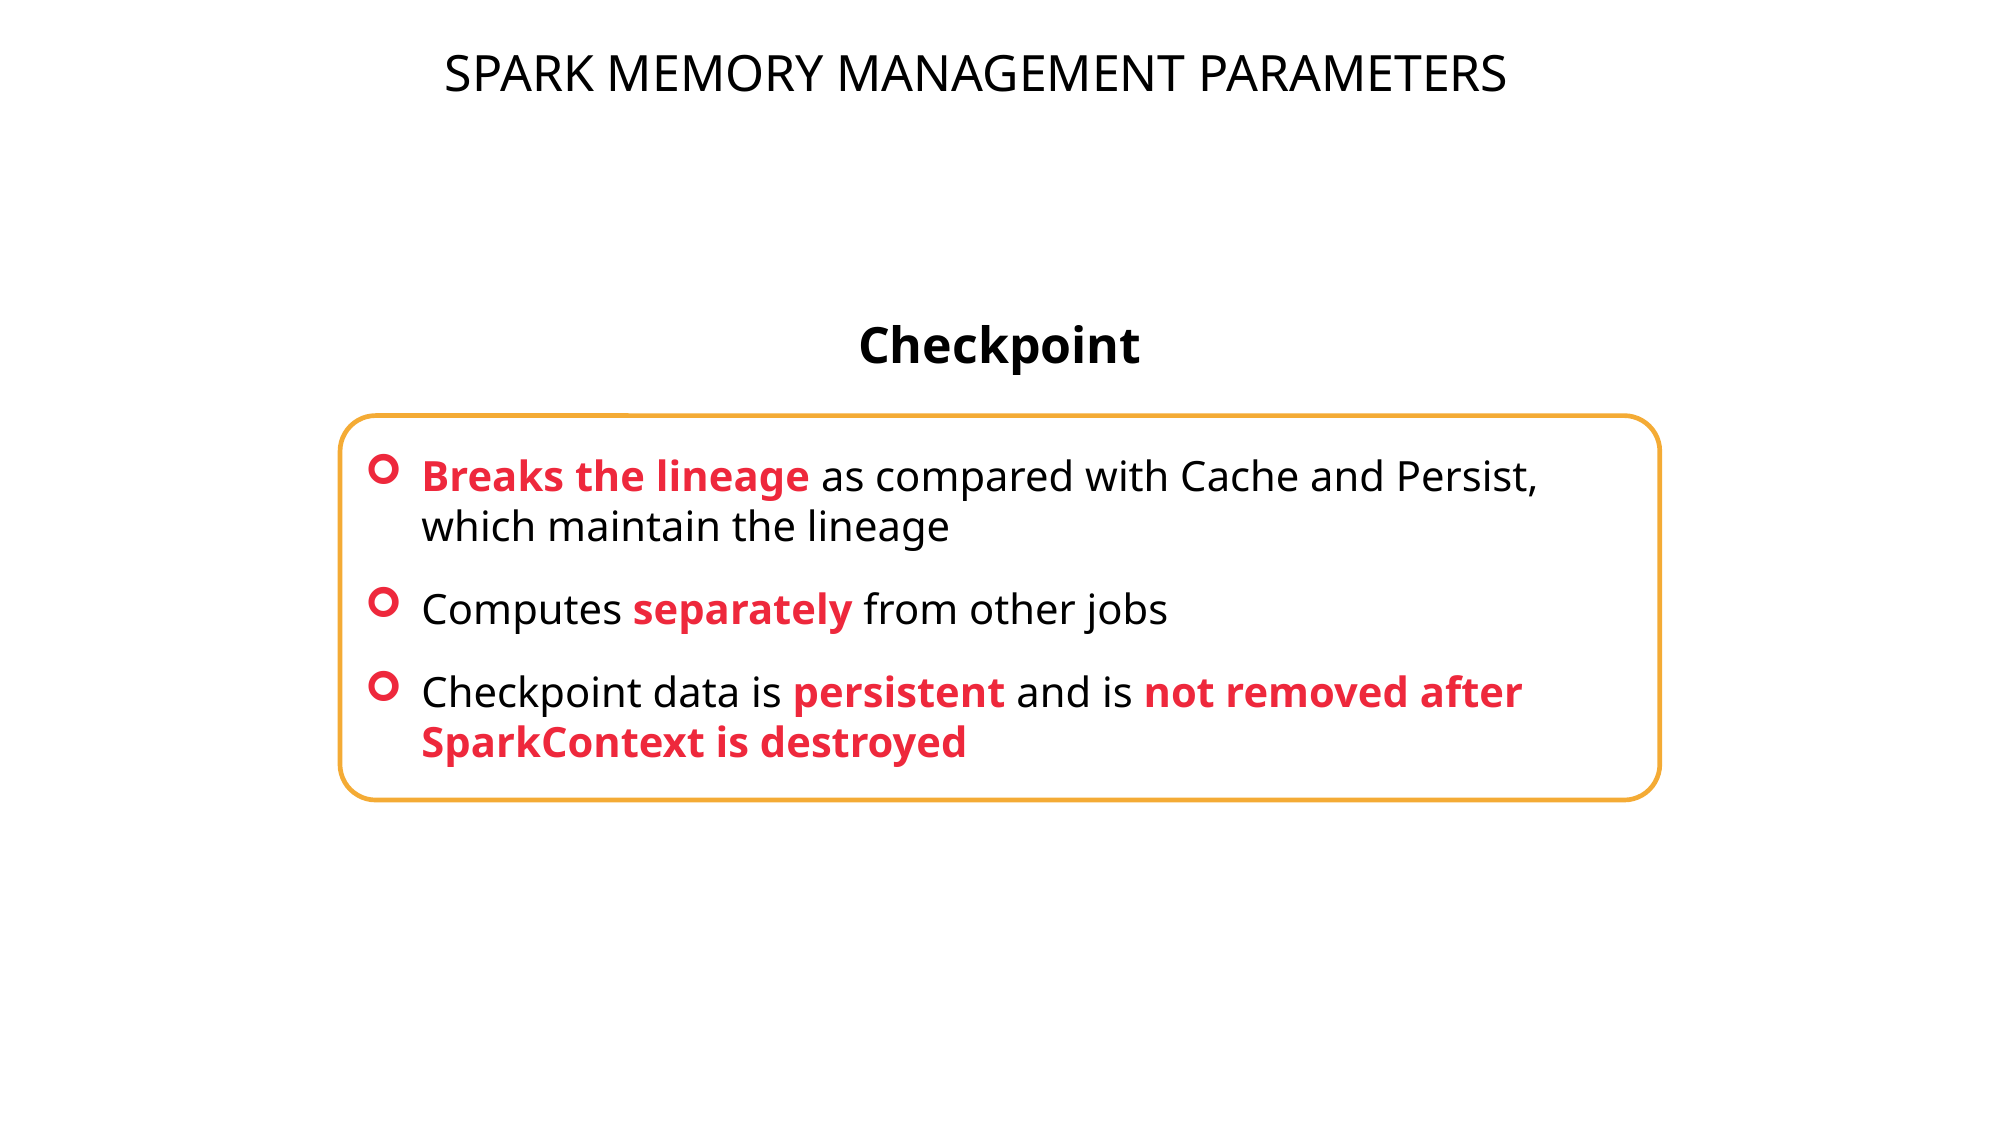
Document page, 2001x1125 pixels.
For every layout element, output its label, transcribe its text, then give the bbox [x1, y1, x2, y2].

text_box SPARK MEMORY MANAGEMENT PARAMETERS [174, 33, 1779, 120]
text_box Breaks the lineage as compared with Cache and Persist, which maintain the lineage Computes separately from other jobs Checkpoint data is persistent and is not removed after SparkContext is destroyed [339, 415, 1660, 801]
text_box Checkpoint [834, 307, 1166, 381]
